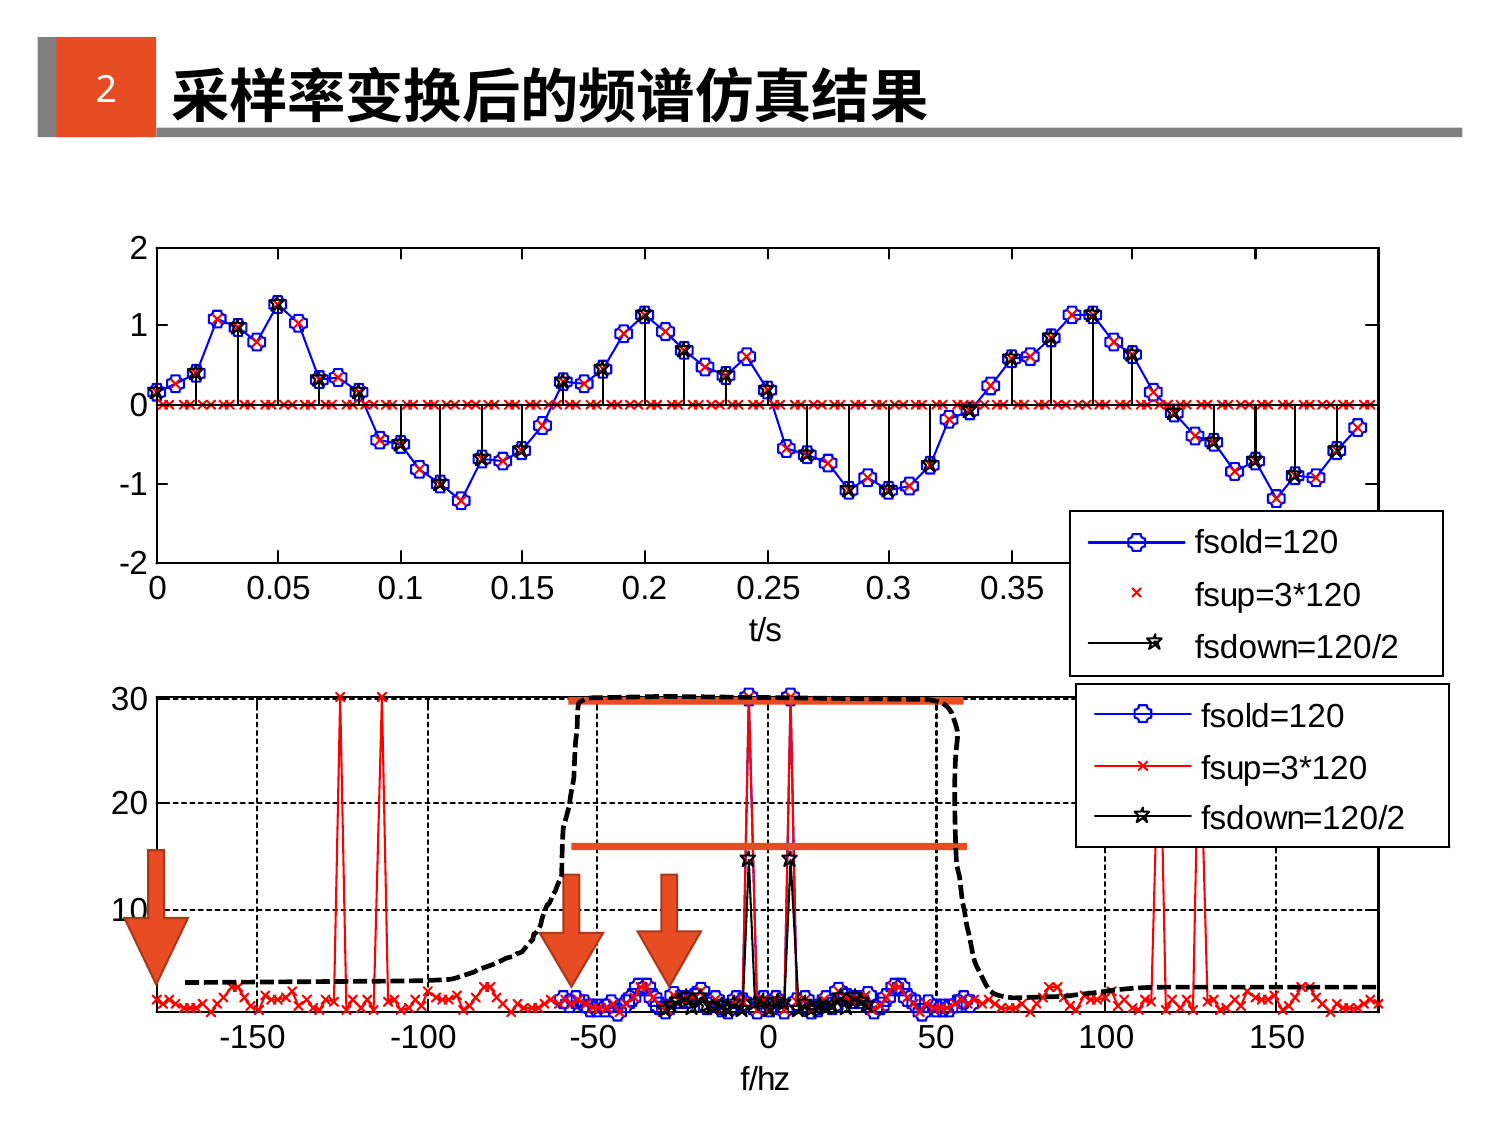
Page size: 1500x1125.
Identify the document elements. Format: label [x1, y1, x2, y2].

text_box [37, 37, 1463, 138]
picture [0, 177, 1500, 1125]
